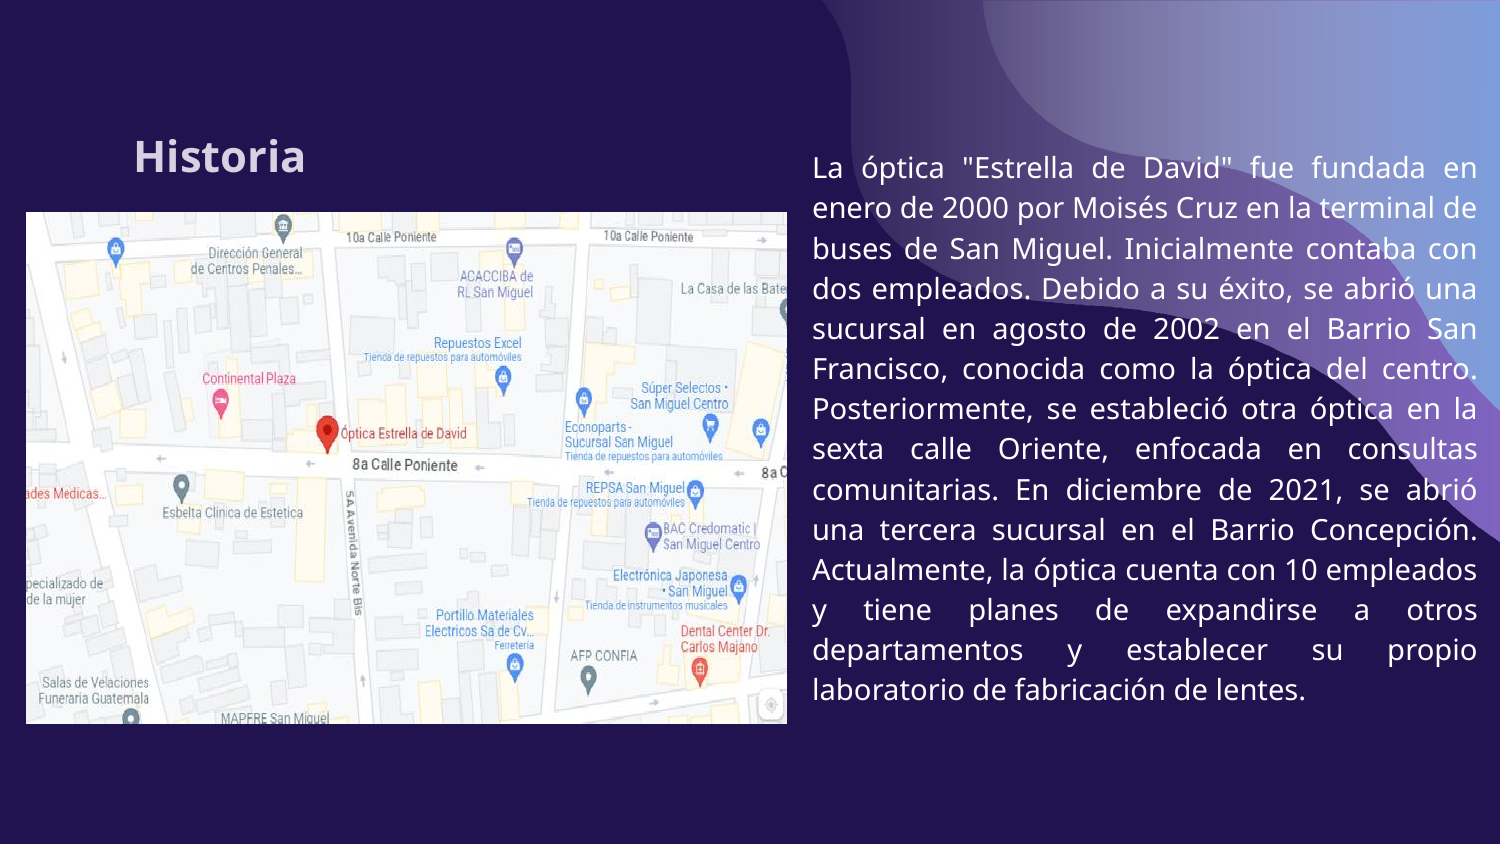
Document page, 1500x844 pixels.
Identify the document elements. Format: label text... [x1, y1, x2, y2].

title Historia [118, 88, 1382, 171]
subtitle La óptica "Estrella de David" fue fundada en enero de 2000 por Moisés Cruz en la terminal de buses de San Miguel. Inicialmente contaba con dos empleados. Debido a su éxito, se abrió una sucursal en agosto de 2002 en el Barrio San Francisco, conocida como la óptica del centro. Posteriormente, se estableció otra óptica en la sexta calle Oriente, enfocada en consultas comunitarias. En diciembre de 2021, se abrió una tercera sucursal en el Barrio Concepción. Actualmente, la óptica cuenta con 10 empleados y tiene planes de expandirse a otros departamentos y establecer su propio laboratorio de fabricación de lentes. [797, 339, 1494, 553]
picture [25, 211, 788, 724]
